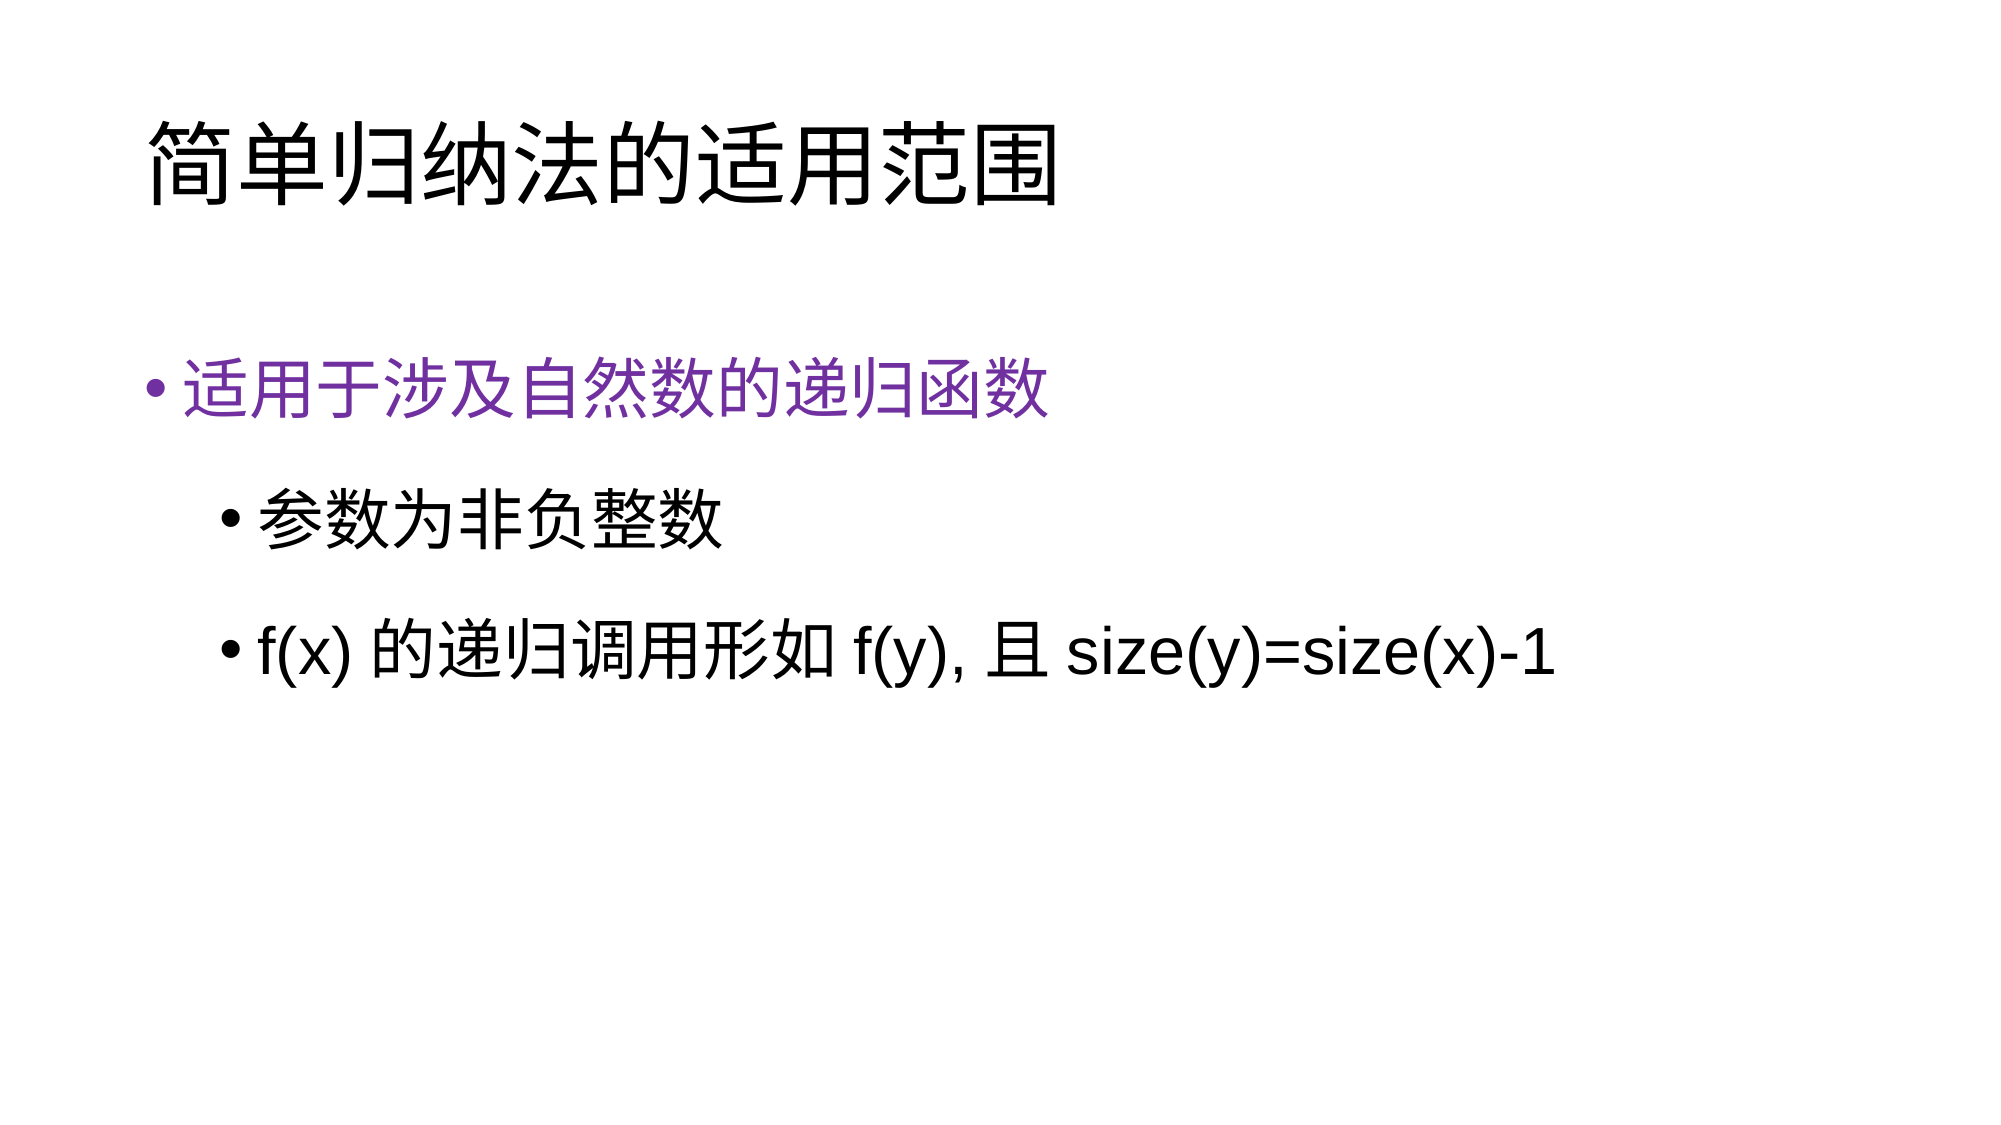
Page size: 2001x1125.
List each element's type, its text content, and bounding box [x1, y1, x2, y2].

title 简单归纳法的适用范围 [136, 59, 1863, 278]
list 适用于涉及自然数的递归函数 参数为非负整数 f(x)的递归调用形如f(y),且size(y)=size(x)-1 [136, 298, 1863, 1014]
